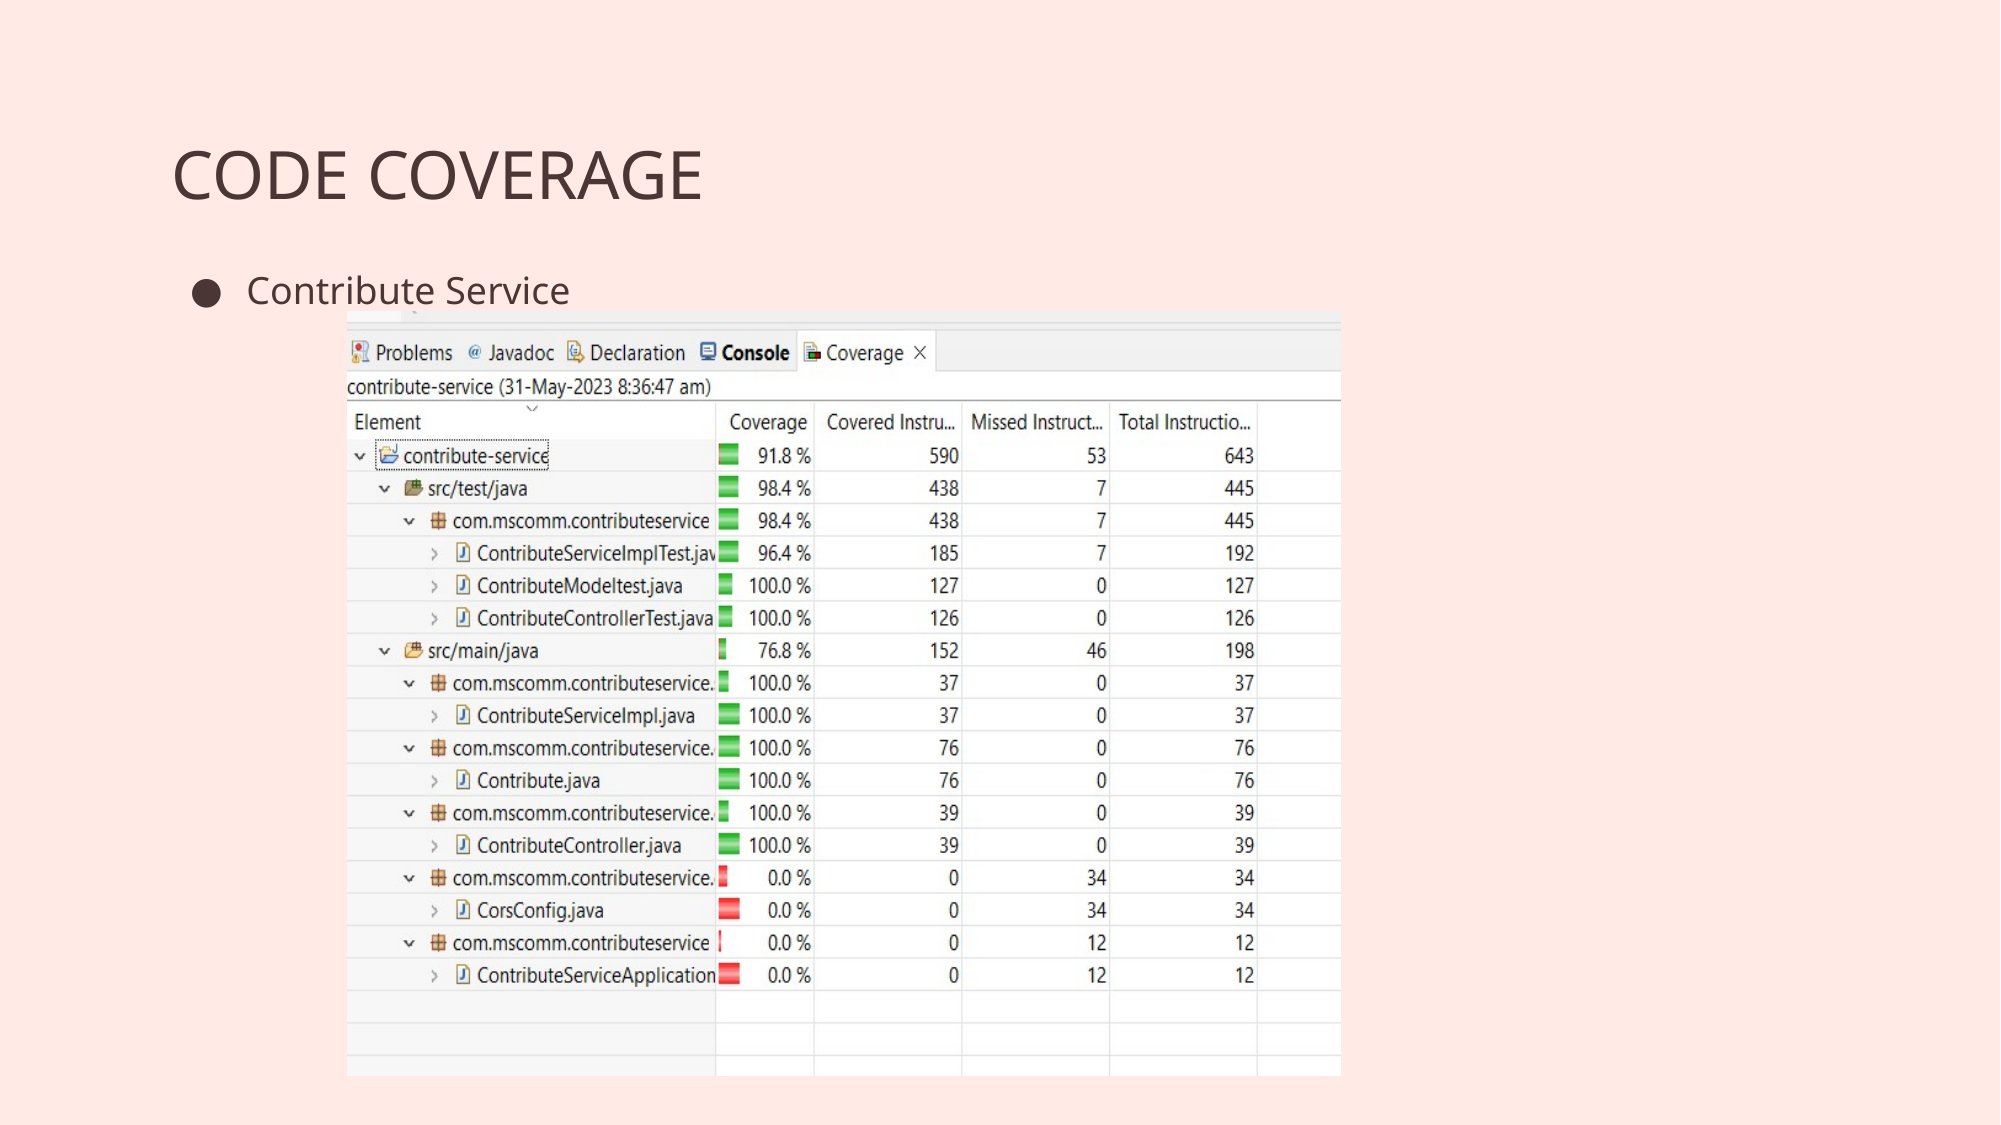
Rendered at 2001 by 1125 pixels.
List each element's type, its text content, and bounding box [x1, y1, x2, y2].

title CODE COVERAGE [156, 117, 1844, 252]
picture [346, 311, 1342, 1076]
list Contribute Service [156, 252, 1844, 1008]
